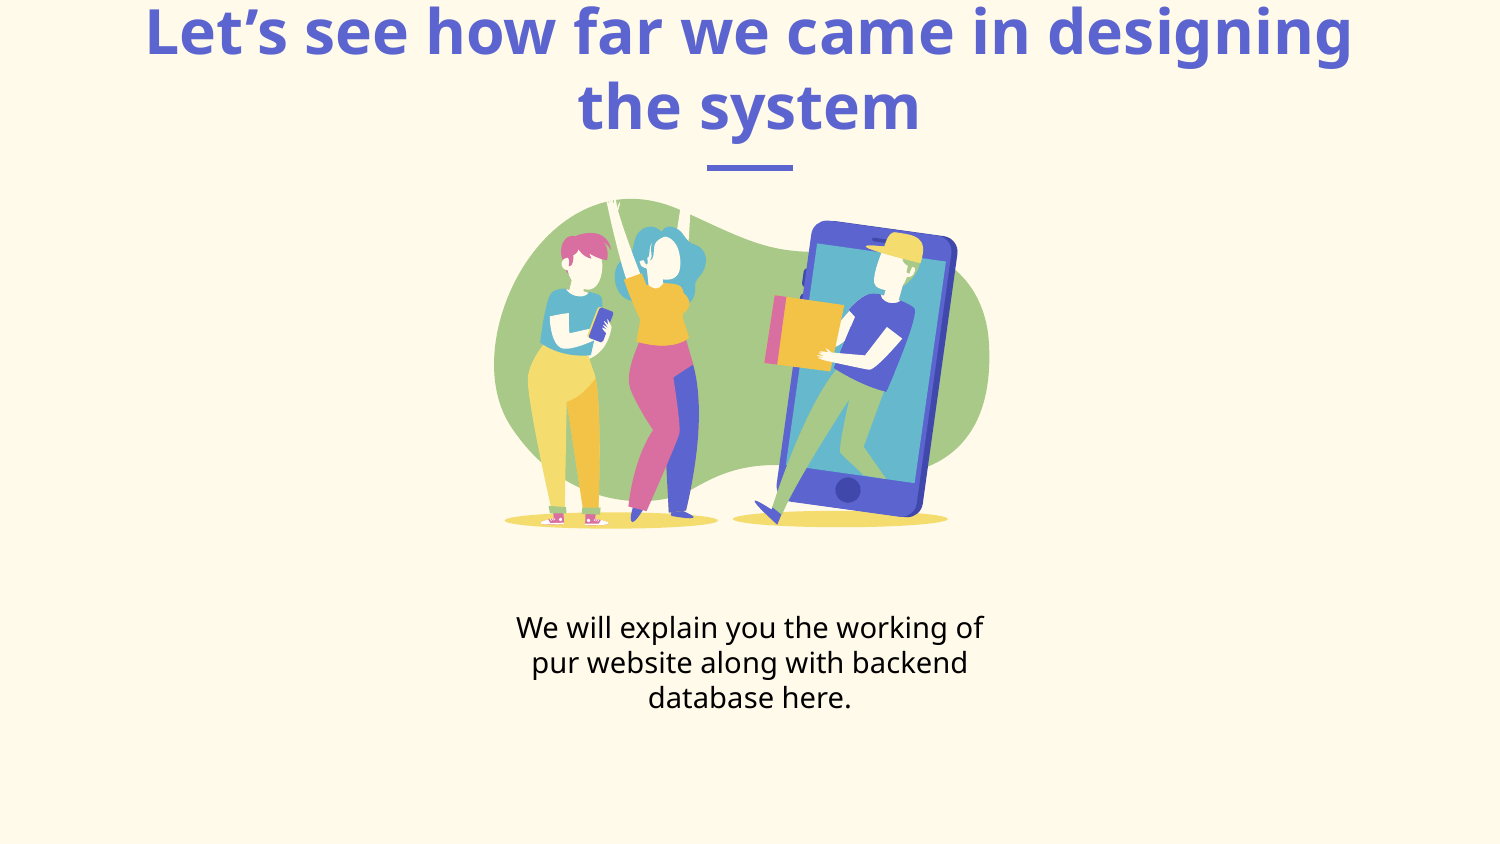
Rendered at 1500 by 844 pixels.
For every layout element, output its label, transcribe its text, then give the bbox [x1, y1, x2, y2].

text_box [504, 188, 959, 529]
text_box [494, 324, 499, 401]
text_box [963, 277, 990, 442]
title Let’s see how far we came in designing the system [116, 33, 1383, 157]
subtitle We will explain you the working of pur website along with backend database here. [488, 594, 1012, 755]
